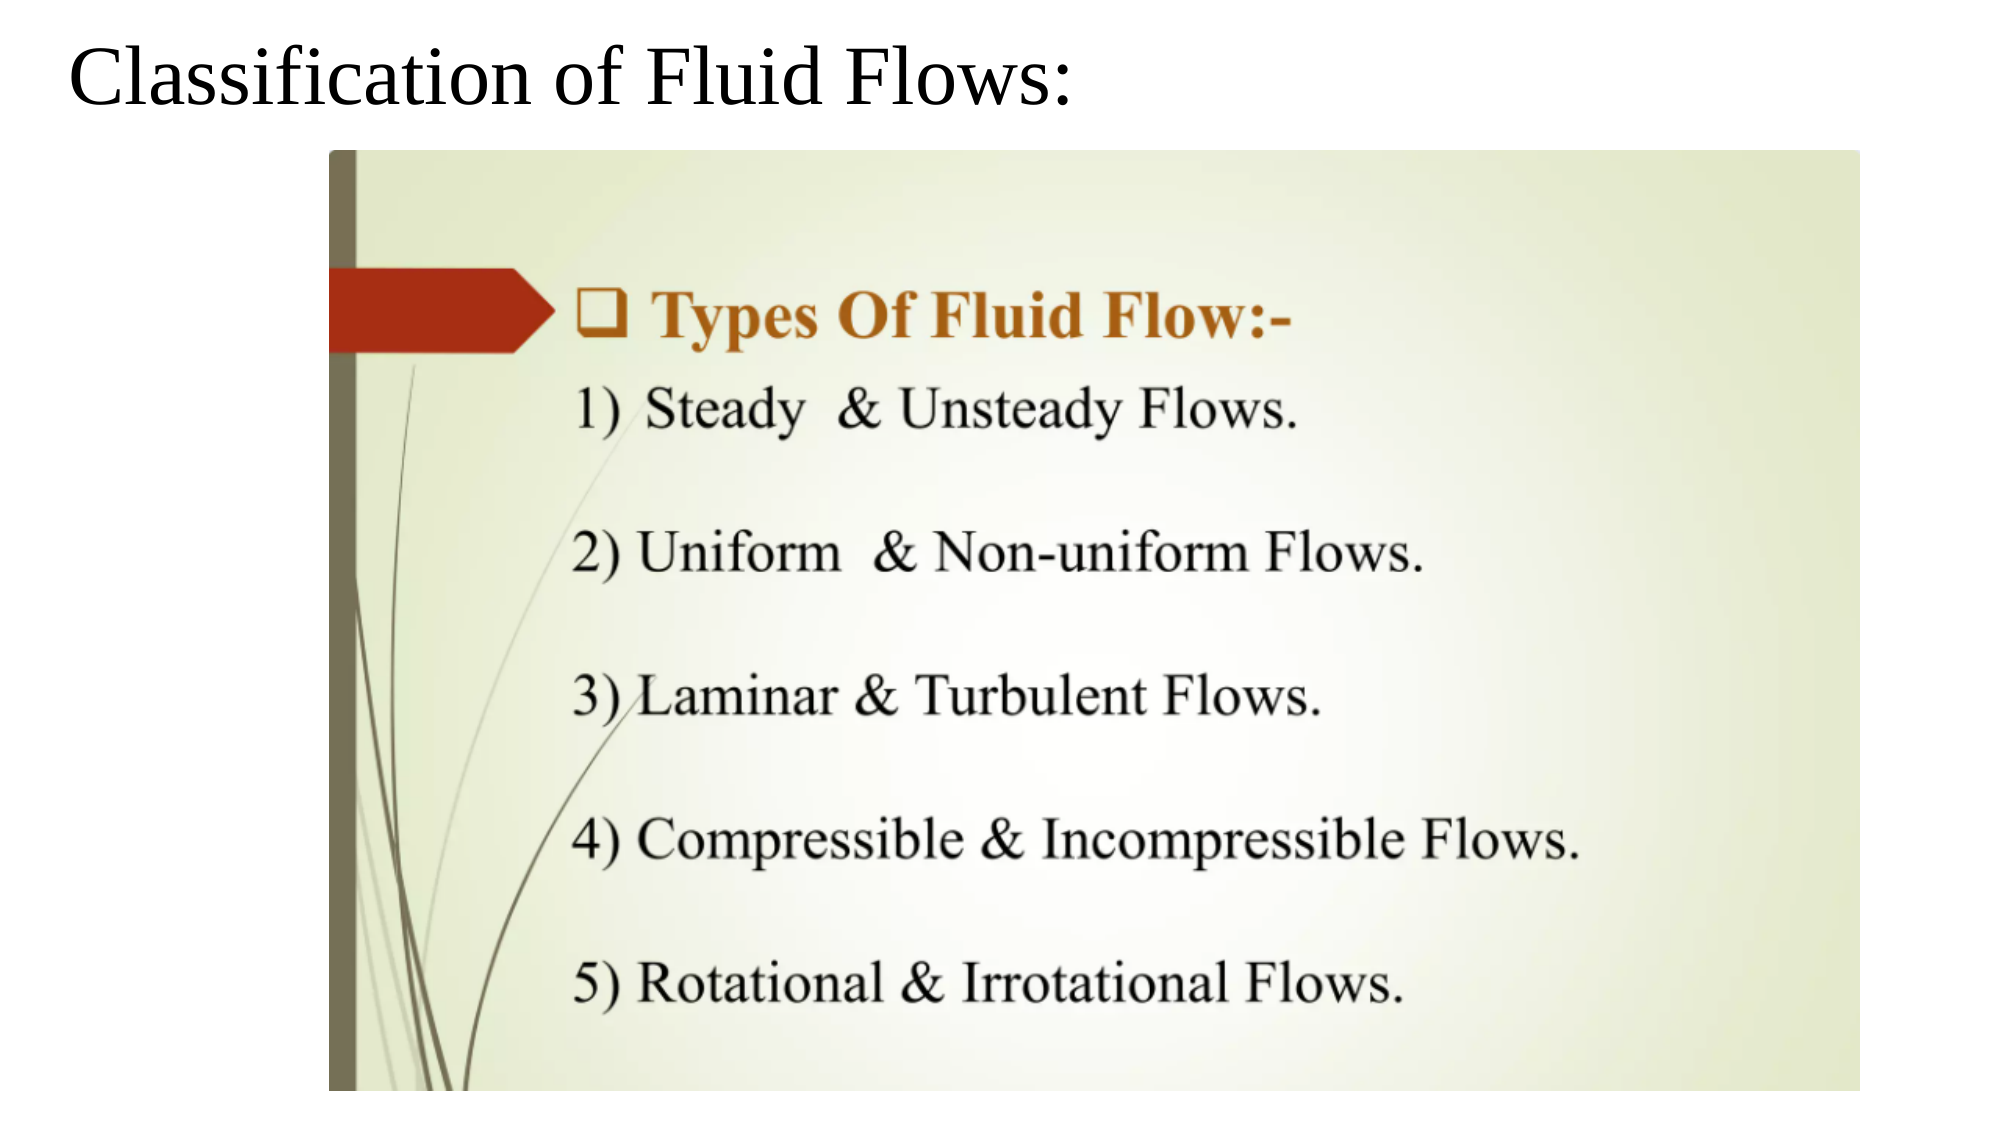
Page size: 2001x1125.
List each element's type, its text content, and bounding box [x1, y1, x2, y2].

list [328, 149, 1860, 1092]
title Classification of Fluid Flows: [53, 24, 1779, 131]
